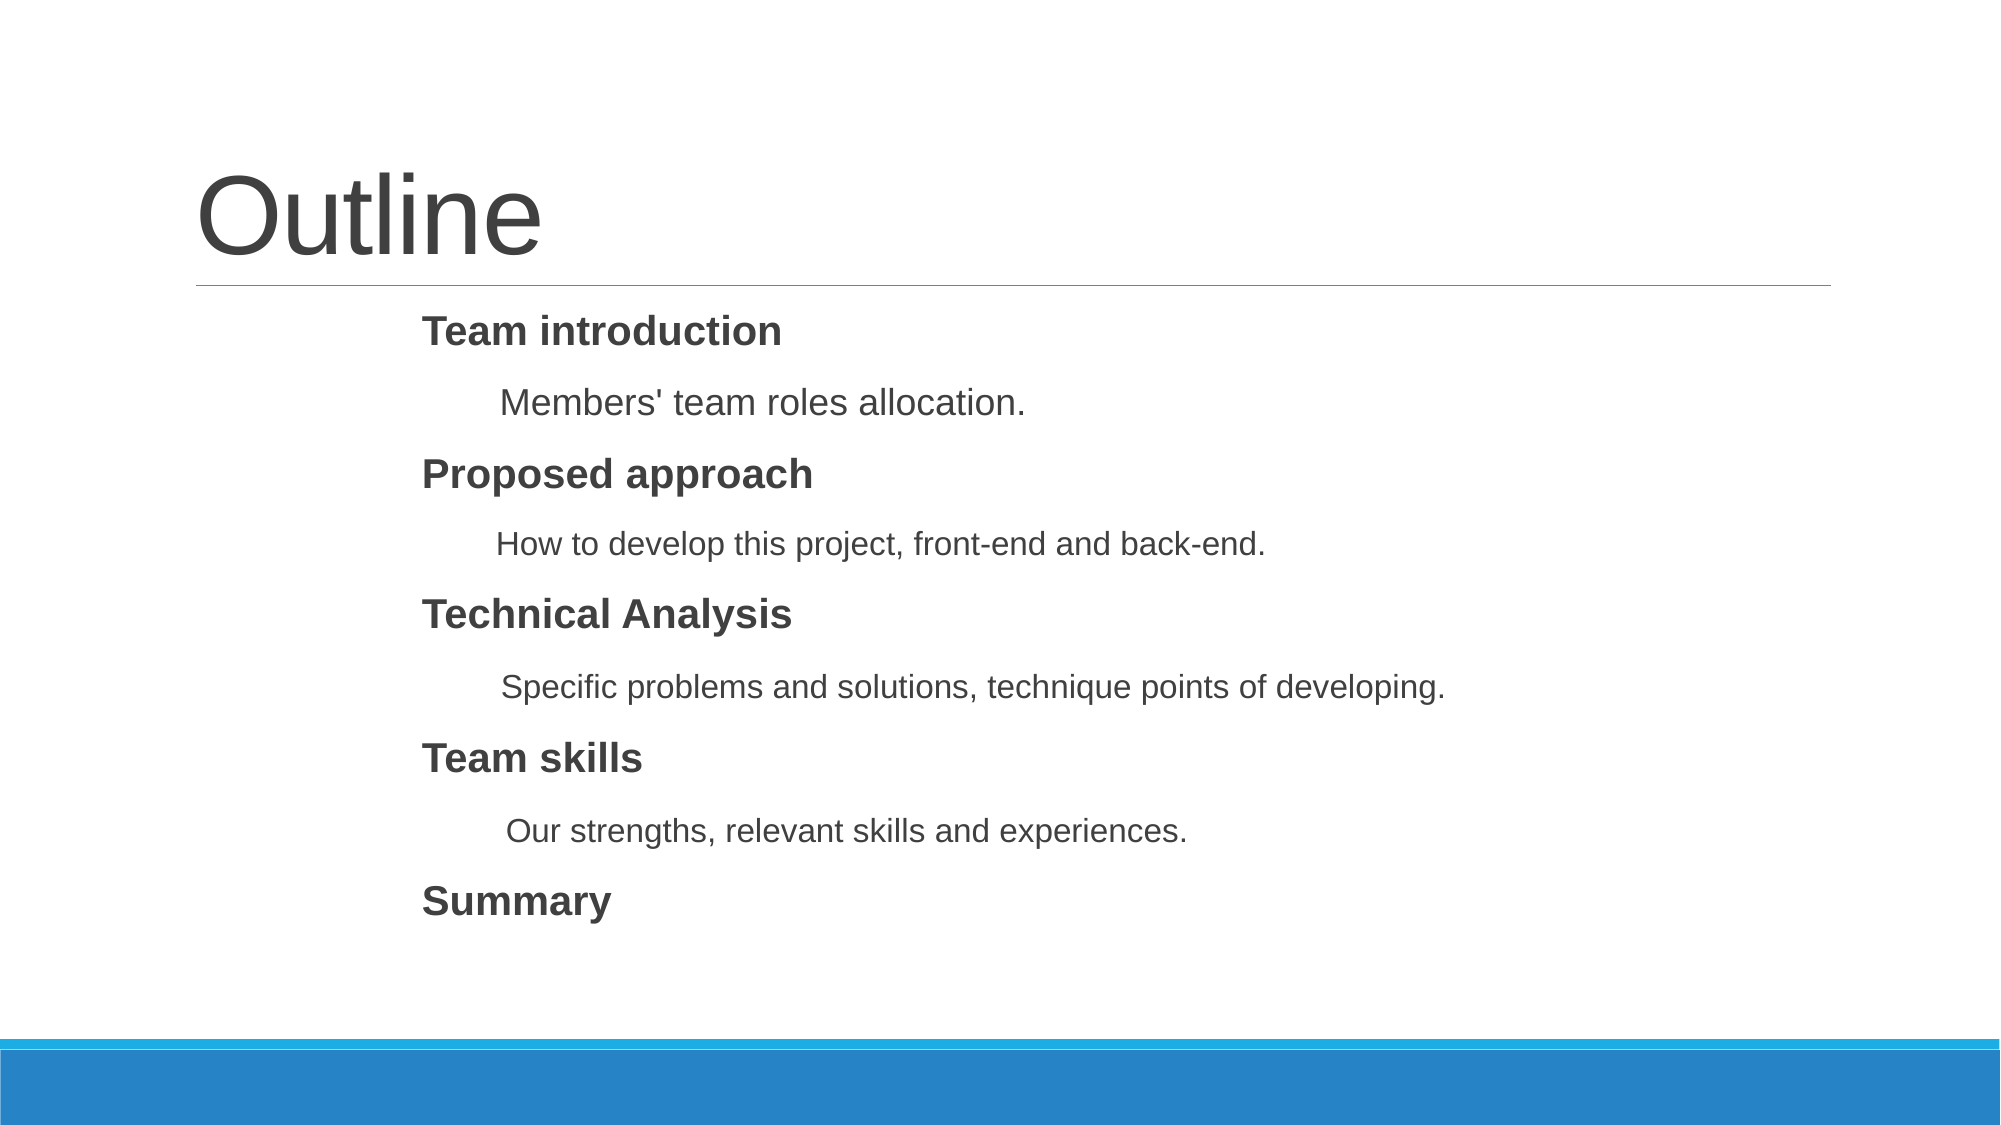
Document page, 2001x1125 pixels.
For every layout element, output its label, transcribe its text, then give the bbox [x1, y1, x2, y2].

title Outline [180, 47, 1830, 285]
list Team introduction Members' team roles allocation. Proposed approach How to develop this project, front-end and back-end. Technical Analysis Specific problems and solutions, technique points of developing. Team skills Our strengths, relevant skills and experiences. Summary [421, 301, 1474, 953]
